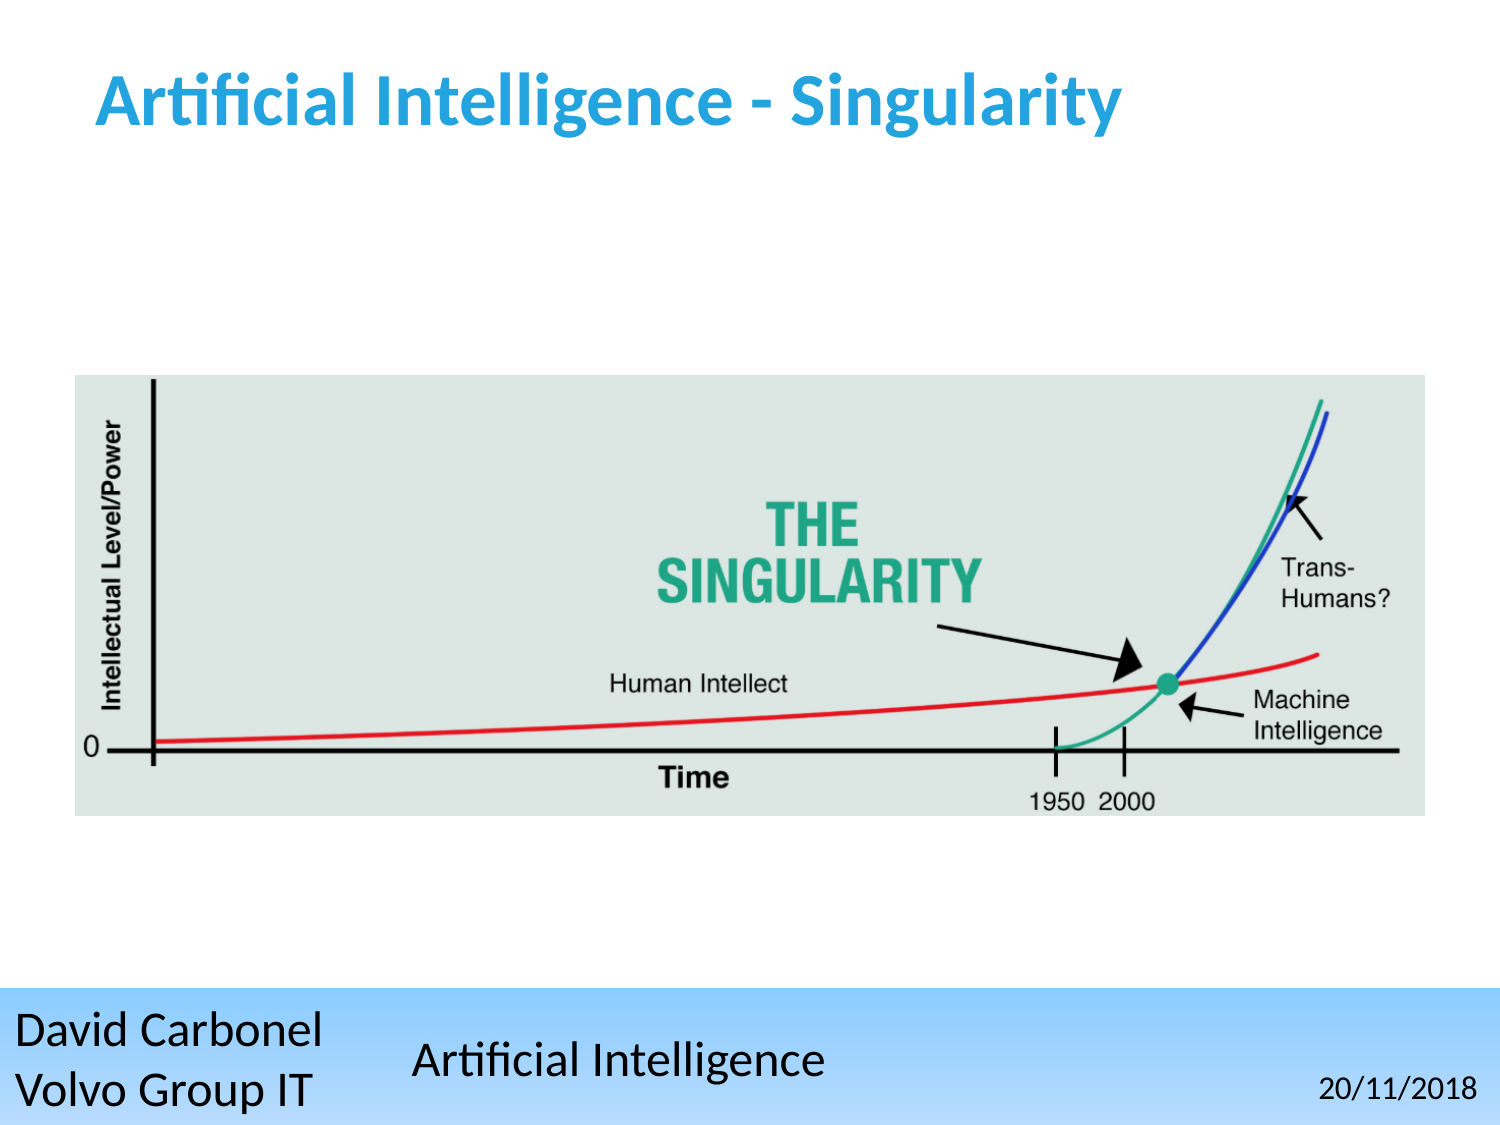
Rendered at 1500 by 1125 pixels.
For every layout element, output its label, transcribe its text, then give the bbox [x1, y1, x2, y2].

text_box 20/11/2018 [1303, 1059, 1493, 1114]
text_box David Carbonel Volvo Group IT [0, 988, 365, 1124]
title Artificial Intelligence - Singularity [75, 45, 1425, 162]
text_box Artificial Intelligence [396, 1018, 842, 1094]
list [74, 375, 1426, 817]
text_box [0, 987, 1500, 1125]
